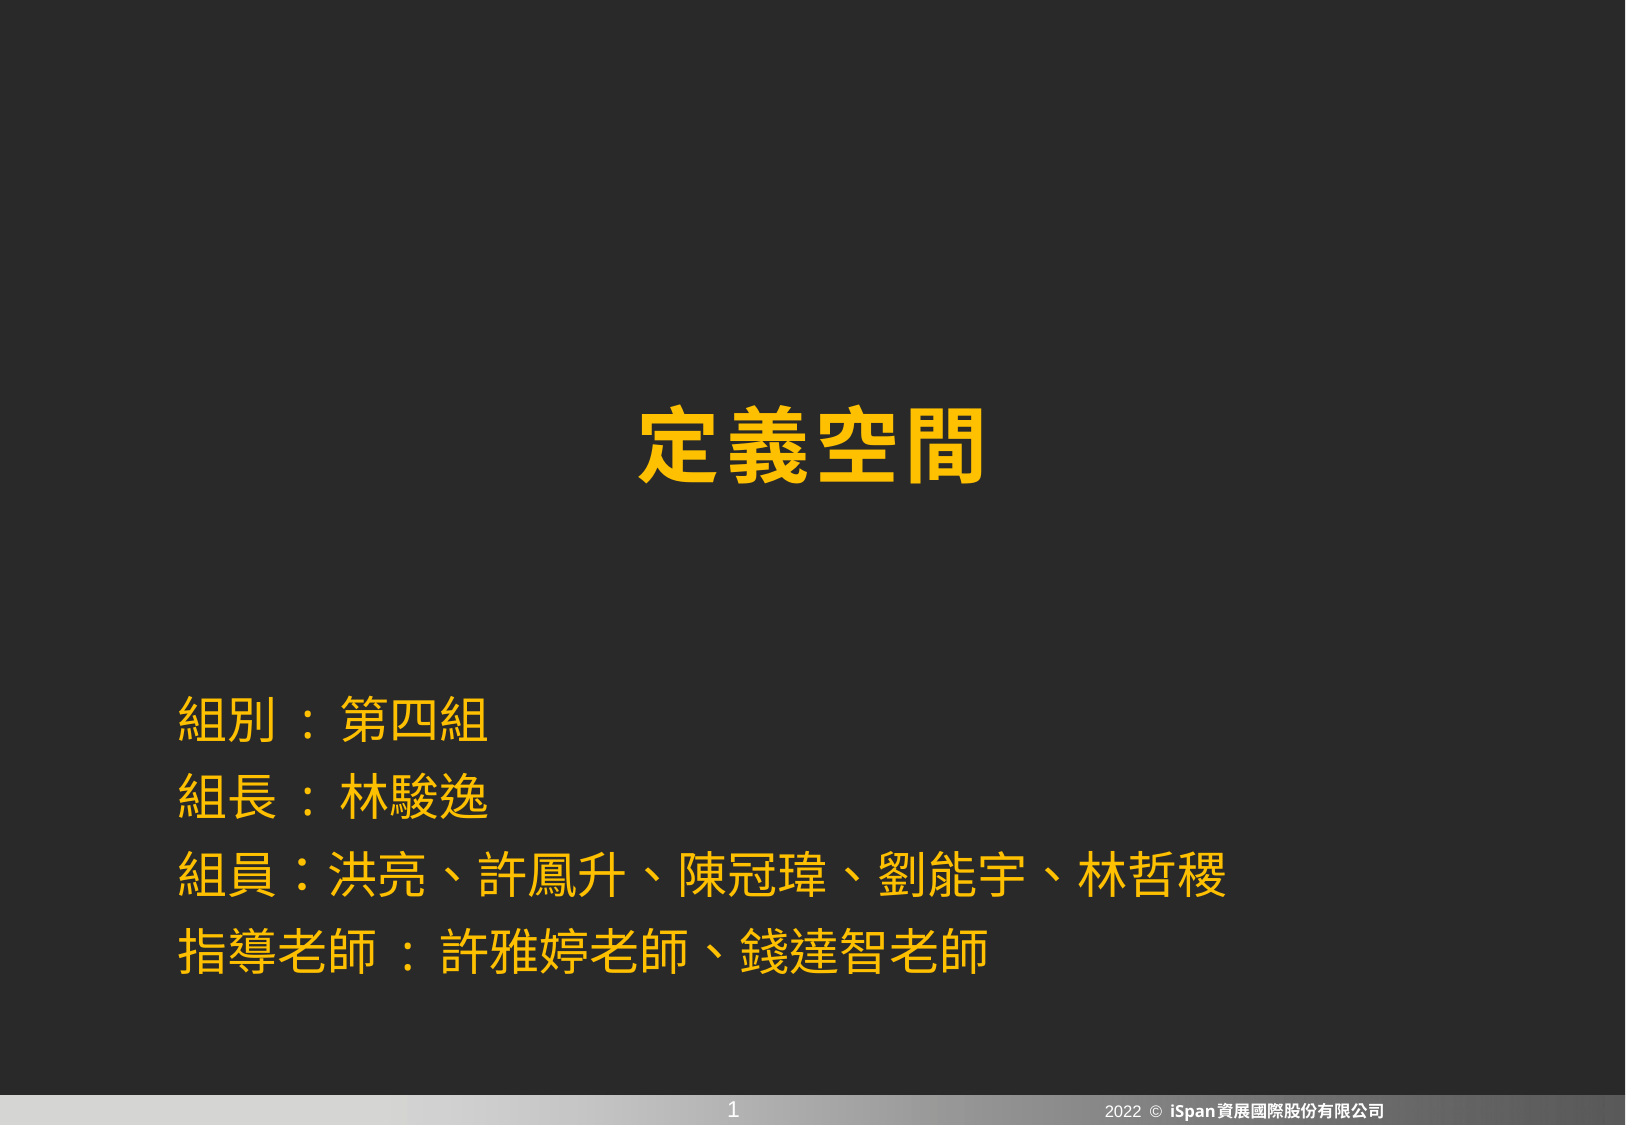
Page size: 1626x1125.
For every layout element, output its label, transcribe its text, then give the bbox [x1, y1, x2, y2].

picture [0, 0, 1626, 1125]
text_box 組別 : 第四組 組長 : 林駿逸 組員：洪亮、許鳳升、陳冠瑋、劉能宇、林哲稷 指導老師 : 許雅婷老師、錢達智老師 [162, 680, 1463, 984]
title 定義空間 [0, 383, 1625, 502]
